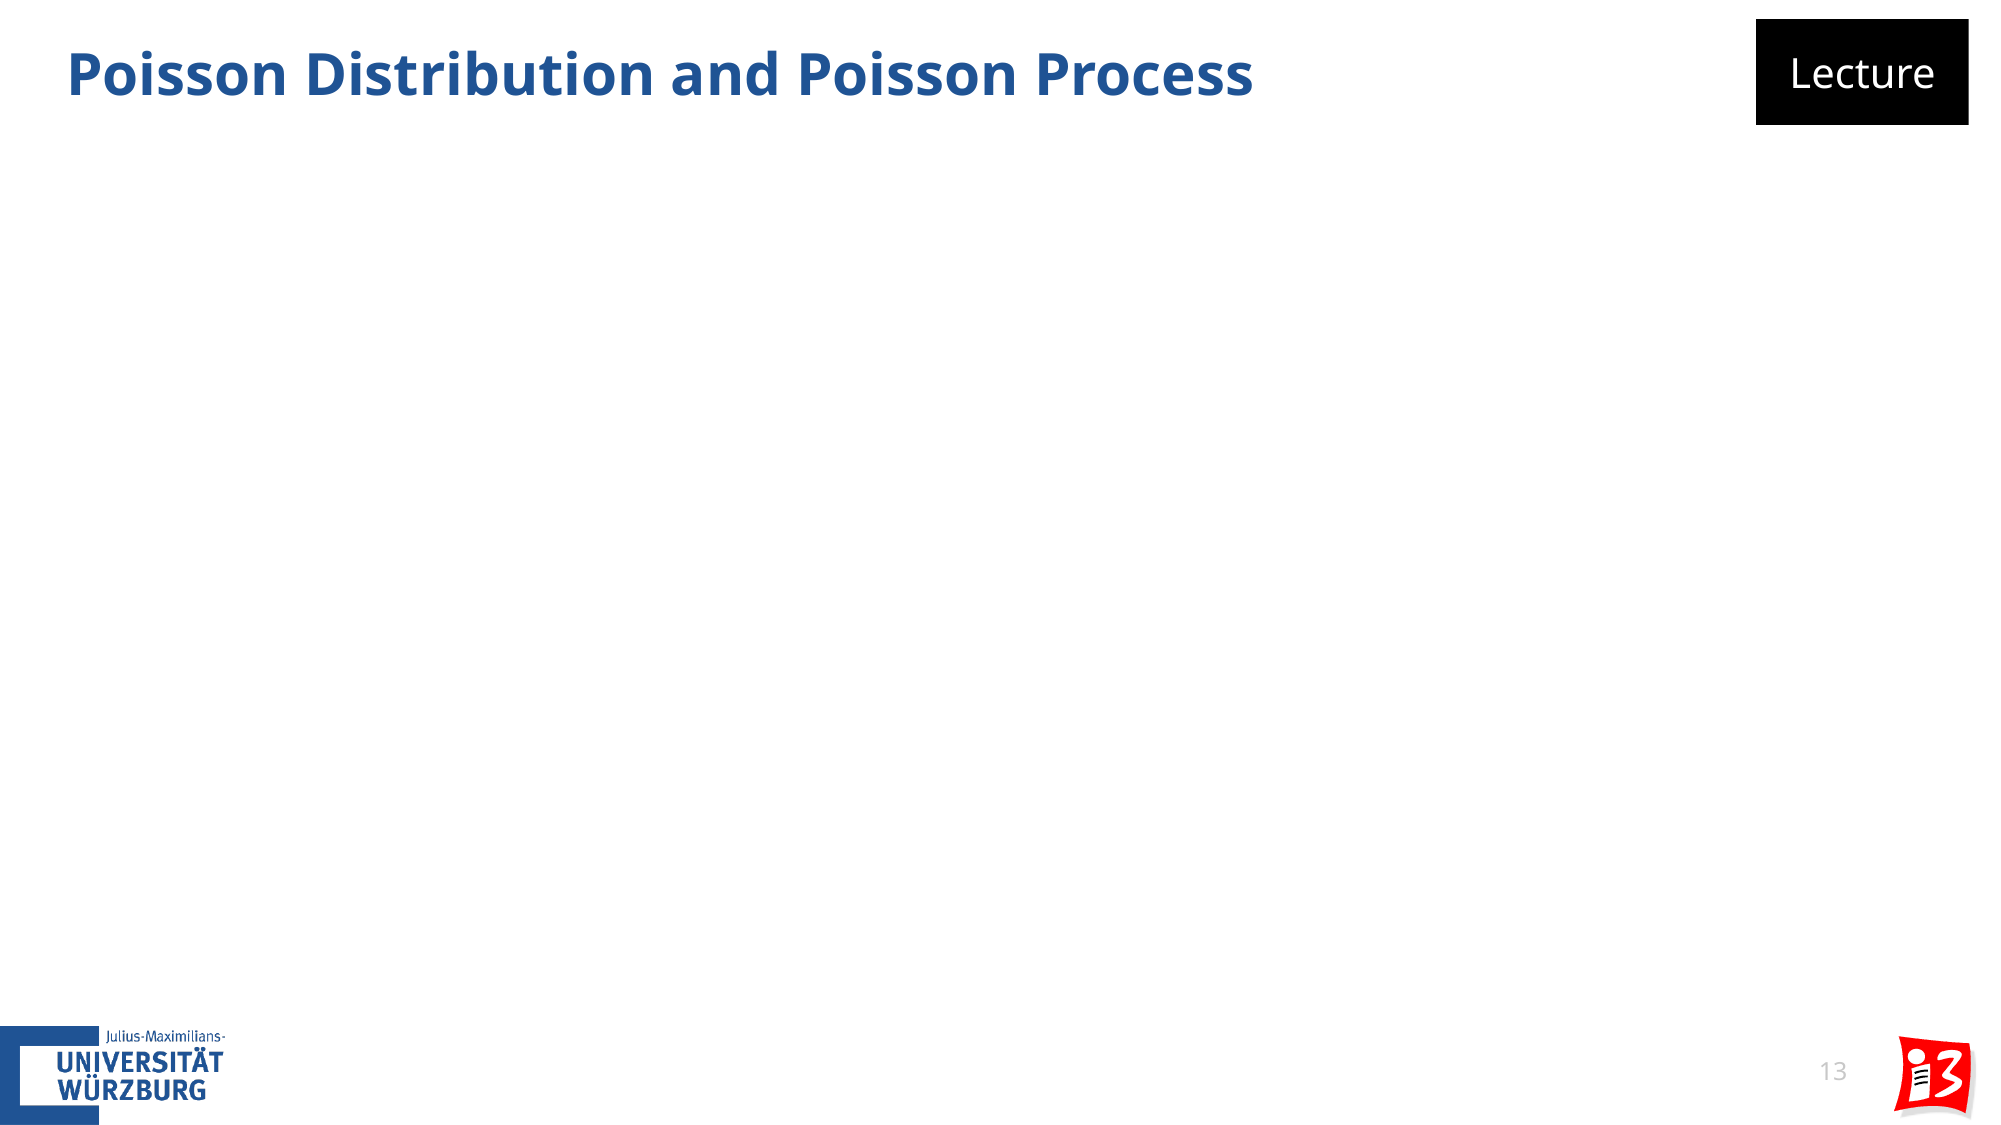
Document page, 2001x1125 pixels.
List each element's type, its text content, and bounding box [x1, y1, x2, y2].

slide_number 13 [1412, 1042, 1863, 1103]
text_box Lecture [1756, 19, 1969, 125]
title Poisson Distribution and Poisson Process [51, 18, 1800, 126]
picture [0, 1026, 225, 1125]
